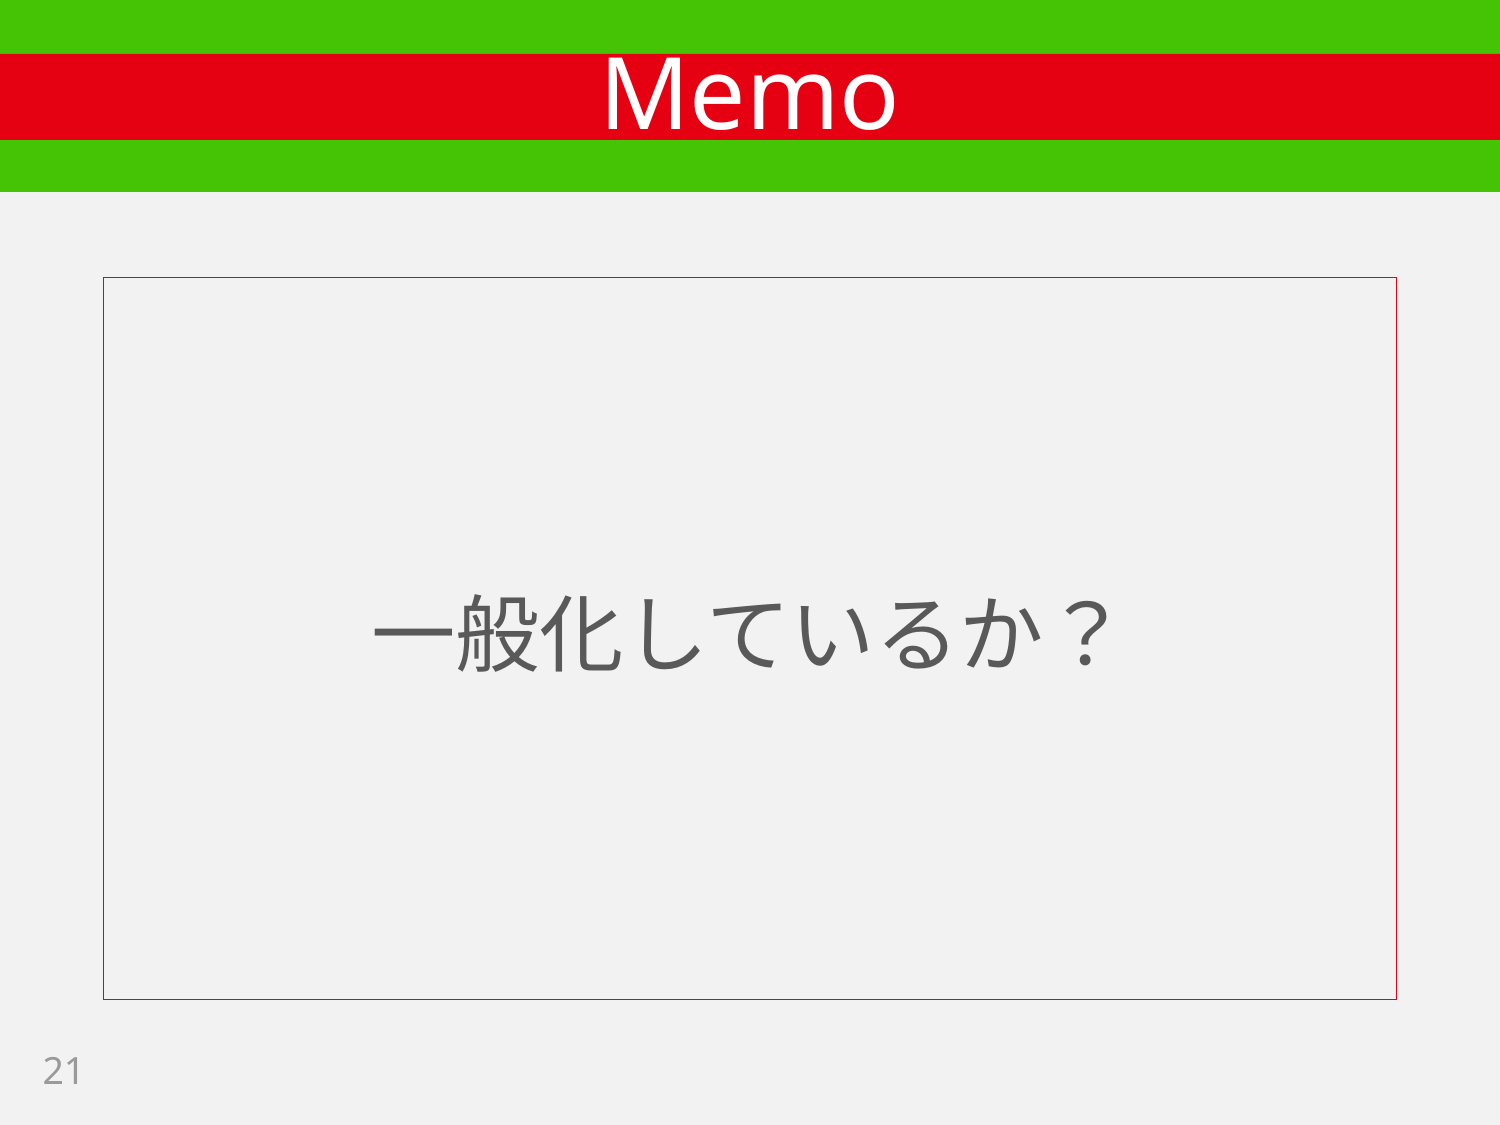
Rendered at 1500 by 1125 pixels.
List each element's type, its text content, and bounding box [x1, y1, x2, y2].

title Memo [0, 53, 1500, 140]
list 一般化しているか？ [103, 277, 1397, 1000]
slide_number 21 [27, 1042, 146, 1102]
